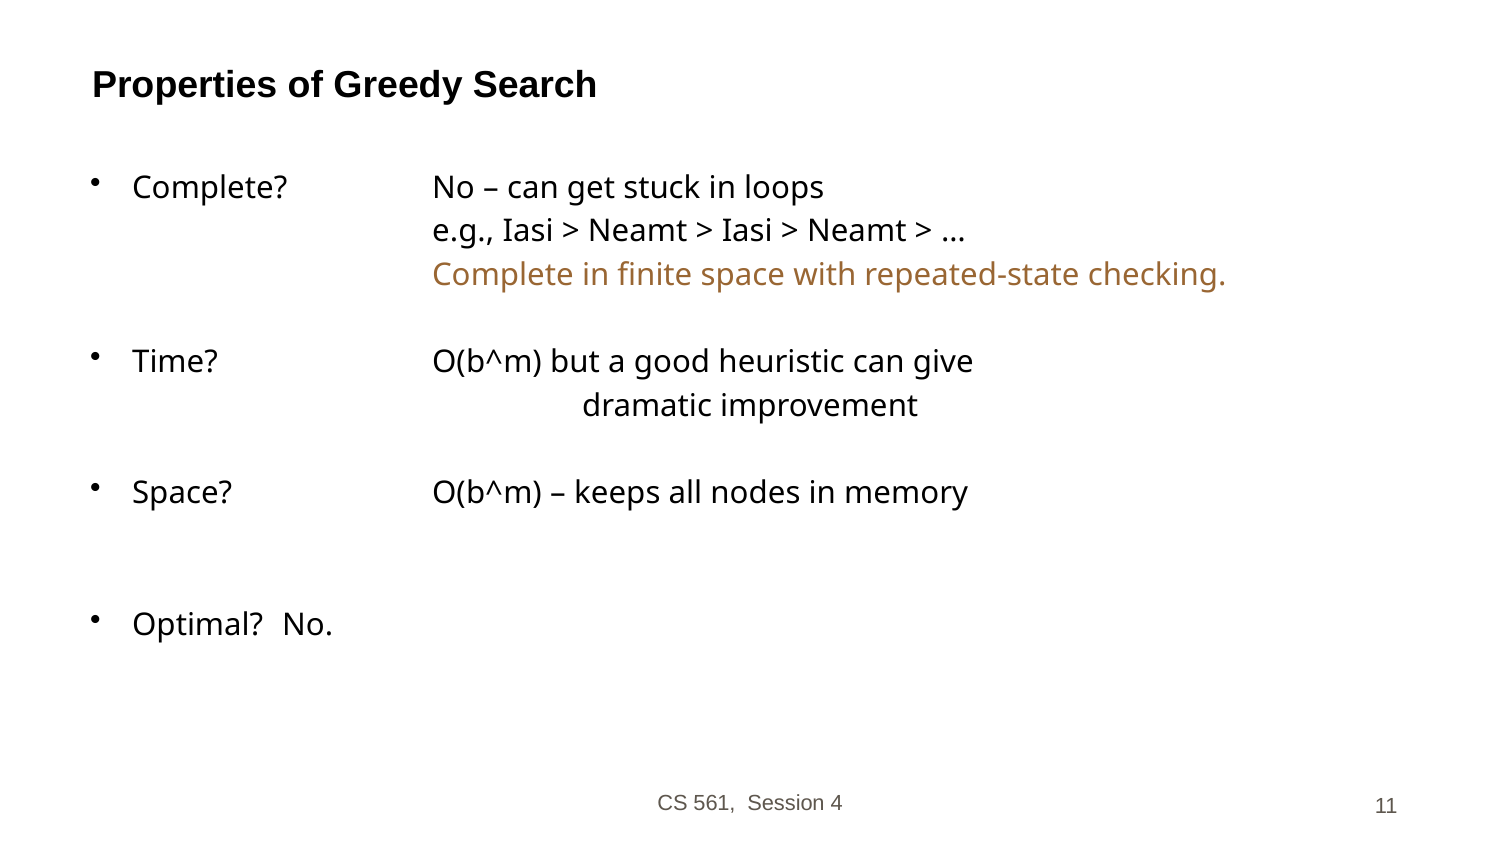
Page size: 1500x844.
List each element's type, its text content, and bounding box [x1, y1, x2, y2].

footer CS 561, Session 4 [512, 766, 988, 823]
slide_number 11 [1099, 768, 1413, 826]
list Complete? No – can get stuck in loops e.g., Iasi > Neamt > Iasi > Neamt > … Complete in finite space with repeated-state checking. Time? O(b^m) but a good heuristic can give dramatic improvement Space? O(b^m) – keeps all nodes in memory Optimal? No. [74, 159, 1417, 746]
title Properties of Greedy Search [76, 27, 1415, 113]
